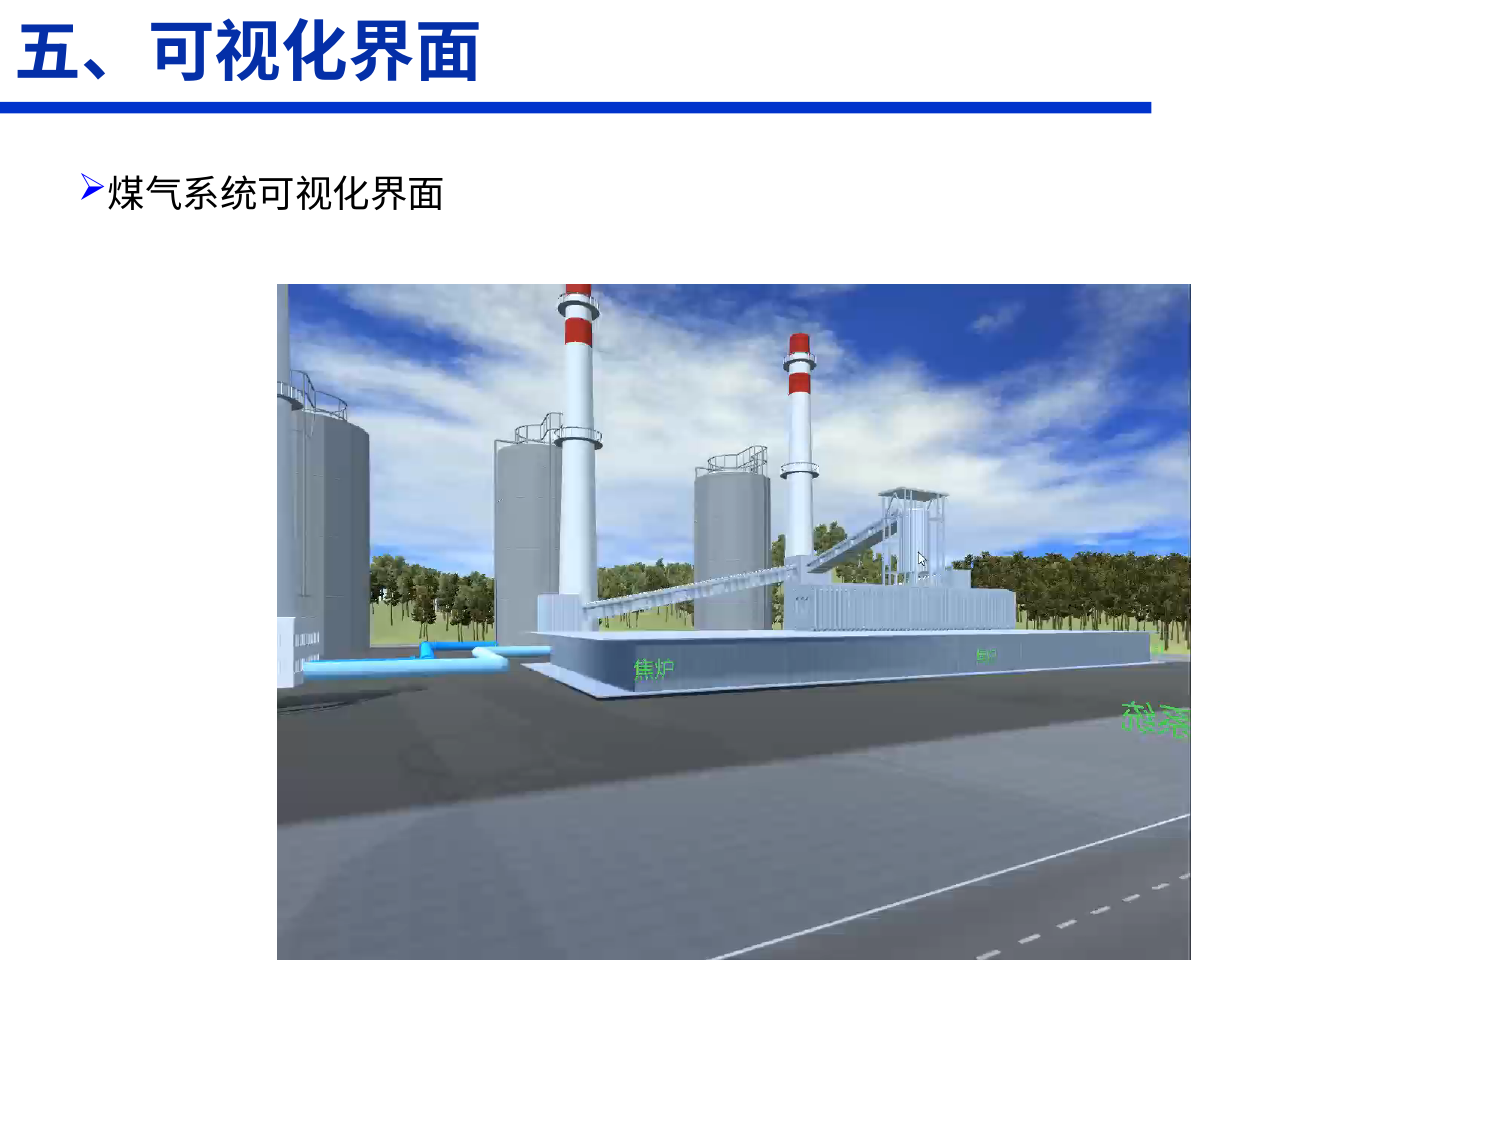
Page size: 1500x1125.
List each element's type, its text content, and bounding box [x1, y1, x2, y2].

text_box 五、可视化界面 [0, 0, 1413, 114]
text_box 煤气系统可视化界面 [63, 162, 498, 222]
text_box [276, 283, 1192, 961]
